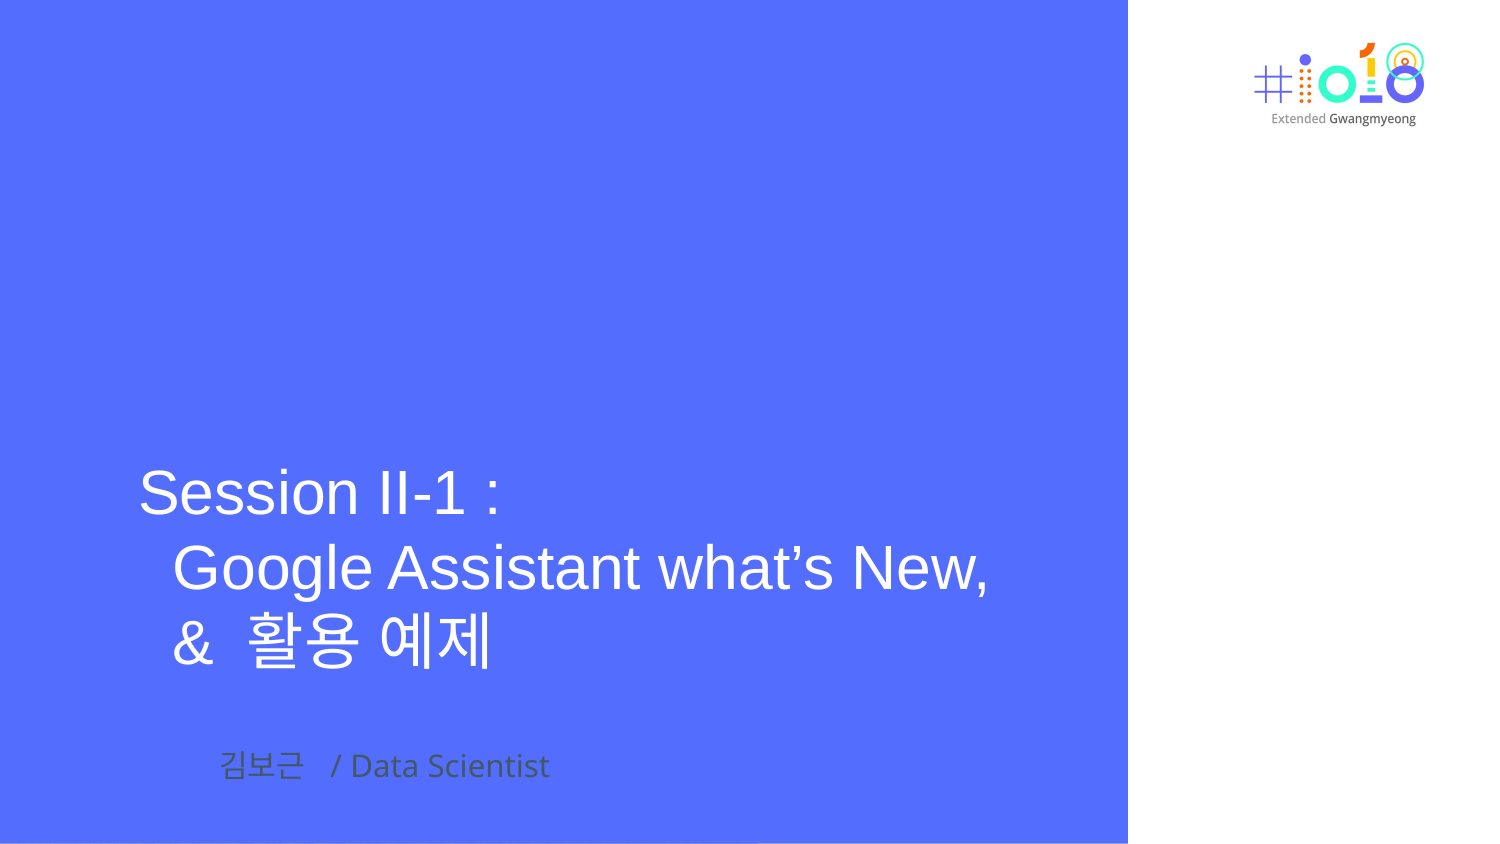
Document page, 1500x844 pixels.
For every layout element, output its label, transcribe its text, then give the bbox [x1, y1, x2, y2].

list 김보근 / Data Scientist [213, 731, 573, 776]
text_box [0, 0, 1128, 844]
picture [1222, 31, 1465, 134]
subtitle Subhead [128, 639, 927, 722]
text_box Session II-1 : Google Assistant what’s New, & 활용 예제 [132, 446, 1117, 566]
